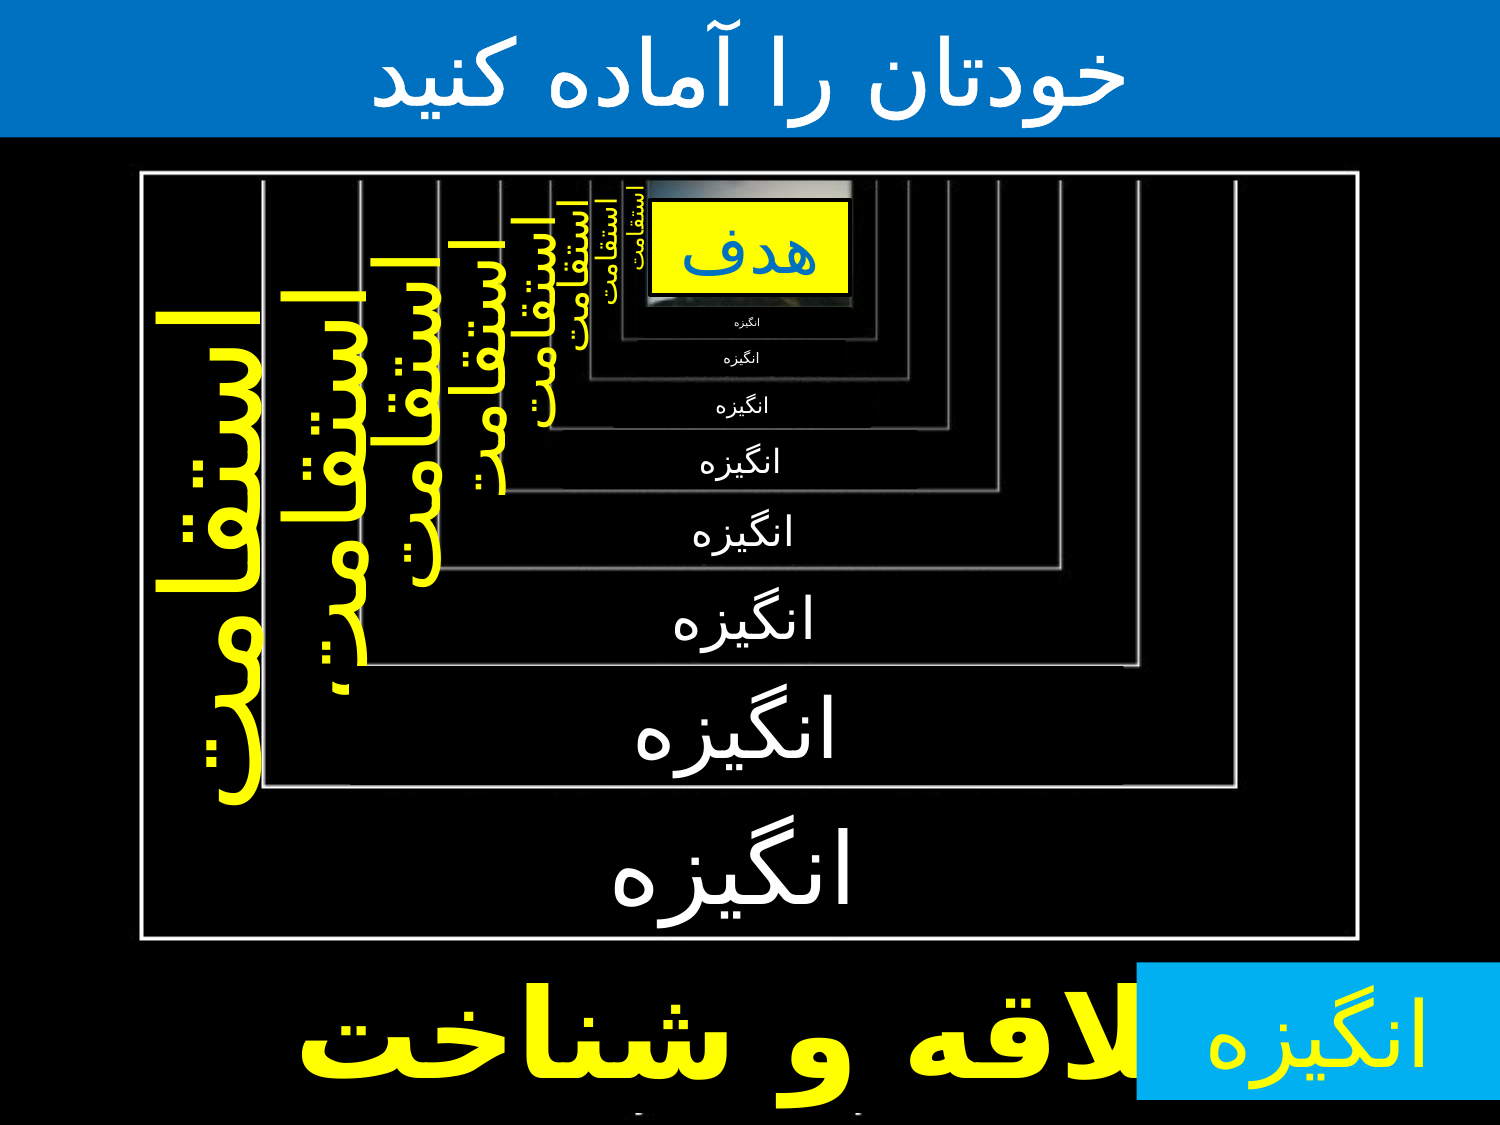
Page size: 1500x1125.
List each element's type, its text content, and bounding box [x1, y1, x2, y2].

text_box خودتان را آماده کنید [0, 0, 1500, 87]
picture [1249, 999, 1398, 1089]
picture [1211, 1035, 1245, 1069]
picture [0, 87, 1500, 1125]
picture [1415, 998, 1422, 1066]
picture [1336, 986, 1373, 1006]
